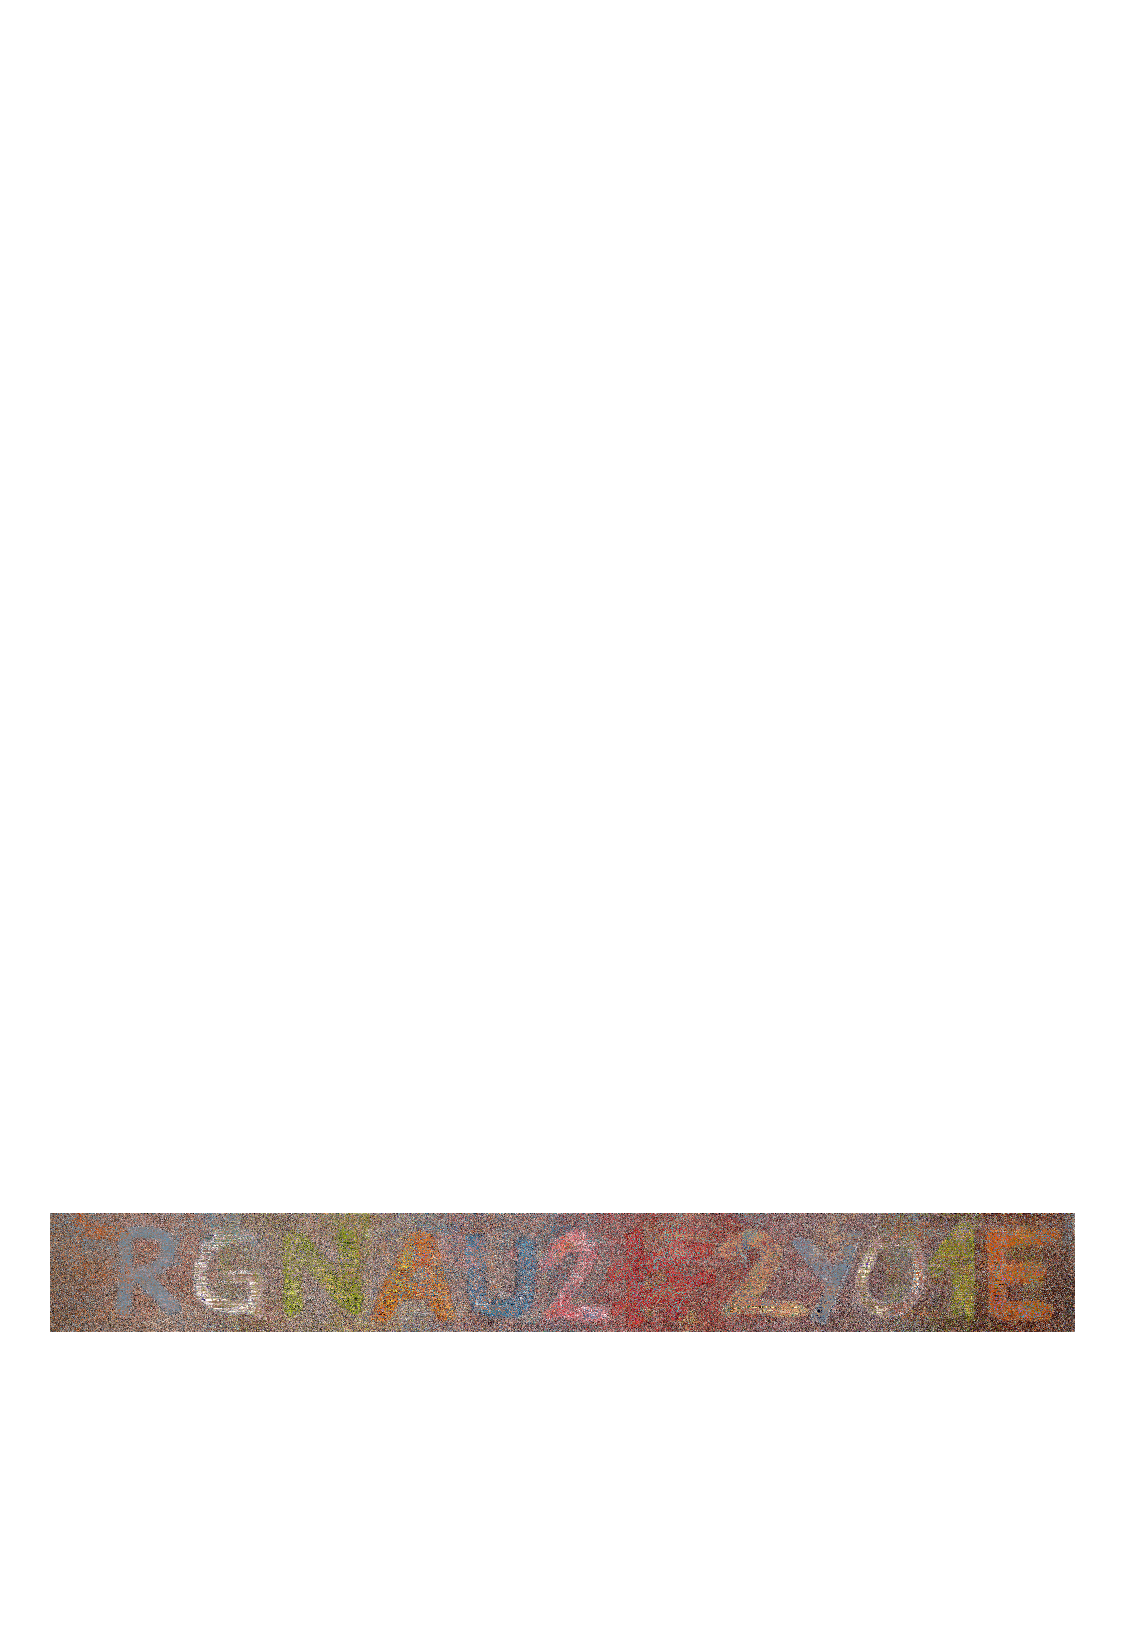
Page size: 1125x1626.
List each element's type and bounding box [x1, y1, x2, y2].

picture [50, 1213, 1075, 1332]
